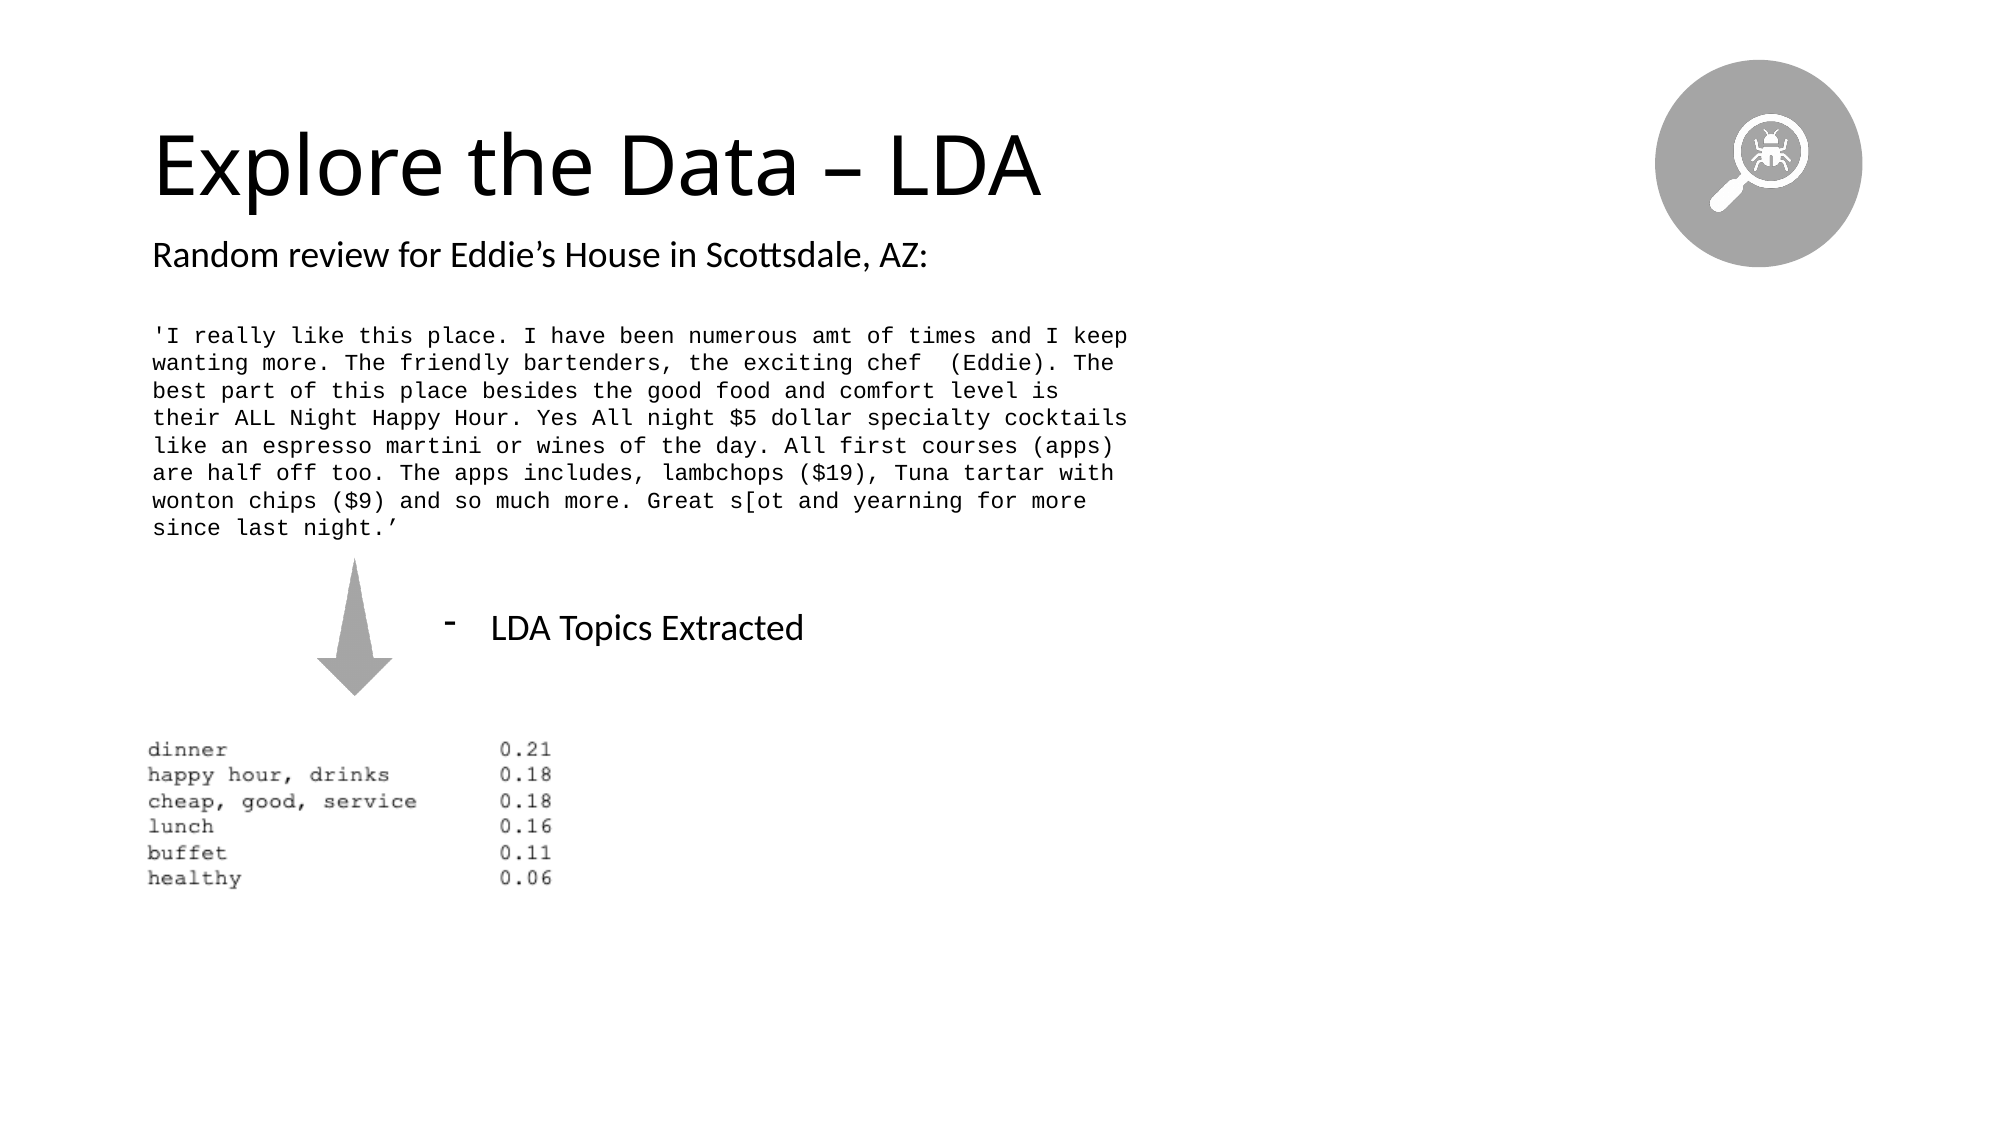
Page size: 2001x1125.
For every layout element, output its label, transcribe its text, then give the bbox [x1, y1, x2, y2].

picture [279, 551, 430, 702]
picture [137, 731, 571, 897]
text_box LDA Topics Extracted [430, 595, 1043, 656]
text_box [1655, 59, 1863, 268]
text_box Random review for Eddie’s House in Scottsdale, AZ: 'I really like this place. I have been numerous amt of times and I keep wanting more. The friendly bartenders, the exciting chef (Eddie). The best part of this place besides the good food and comfort level is their ALL Night Happy Hour. Yes All night $5 dollar specialty cocktails like an espresso martini or wines of the day. All first courses (apps) are half off too. The apps includes, lambchops ($19), Tuna tartar with wonton chips ($9) and so much more. Great s[ot and yearning for more since last night.’ [137, 222, 1156, 548]
title Explore the Data – LDA [137, 59, 1863, 278]
text_box [1698, 103, 1819, 224]
